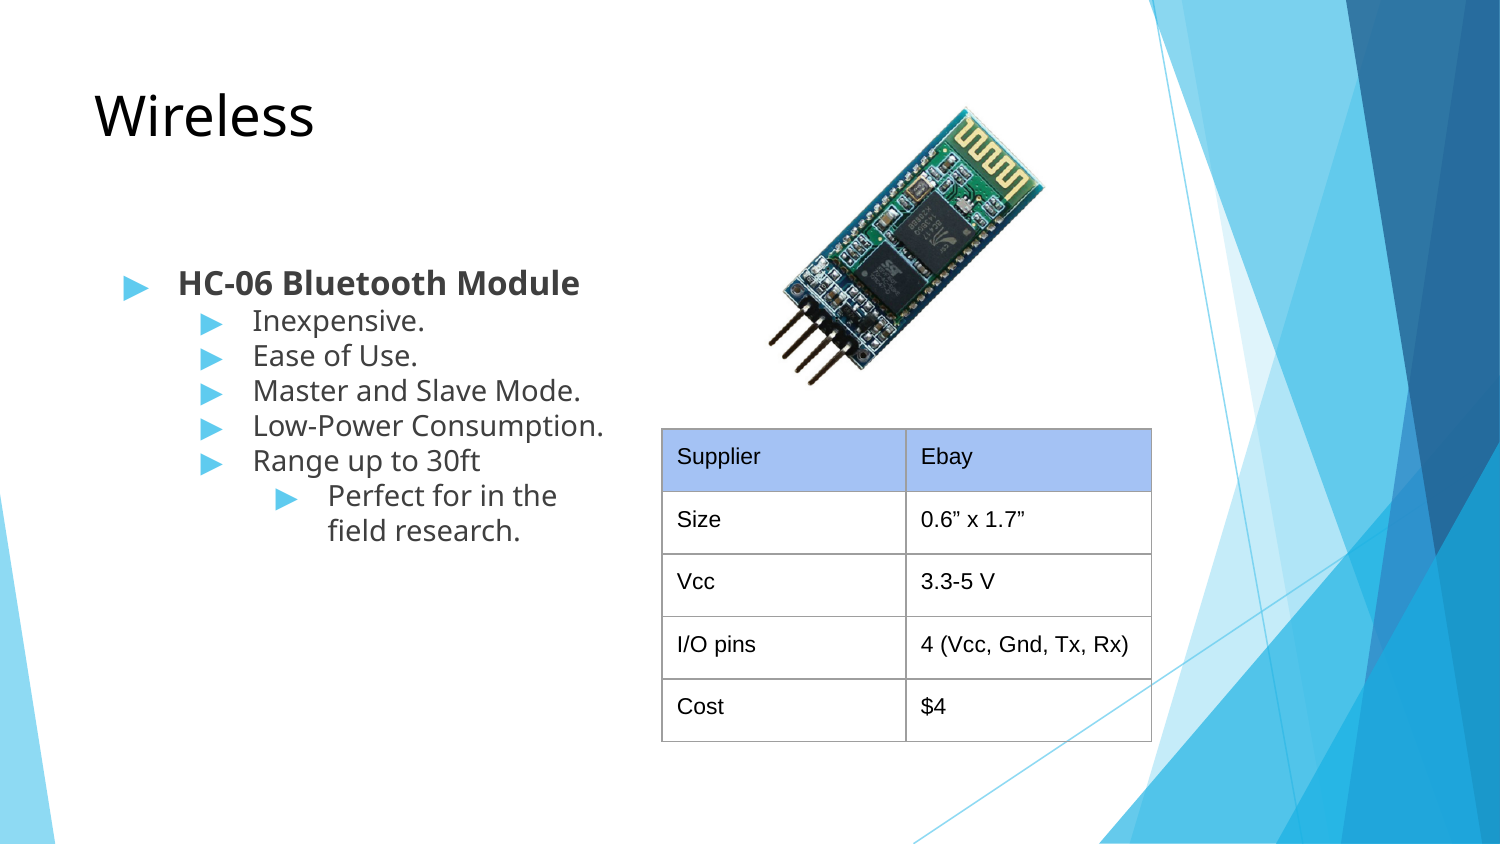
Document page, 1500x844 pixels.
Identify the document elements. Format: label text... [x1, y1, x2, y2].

table_cell $4 [907, 680, 1151, 741]
picture [753, 94, 1060, 398]
table_cell 0.6” x 1.7” [907, 492, 1151, 553]
table_header Ebay [907, 430, 1151, 491]
table_cell 3.3-5 V [907, 555, 1151, 616]
table_cell I/O pins [663, 617, 905, 678]
table_cell 4 (Vcc, Gnd, Tx, Rx) [907, 617, 1151, 678]
list HC-06 Bluetooth Module Inexpensive. Ease of Use. Master and Slave Mode. Low-Power Consumption. Range up to 30ft Perfect for in the field research. [91, 256, 635, 672]
title Wireless [83, 75, 1141, 238]
table_cell Cost [663, 680, 905, 741]
table_cell Vcc [663, 555, 905, 616]
table_header Supplier [663, 430, 905, 491]
table_cell Size [663, 492, 905, 553]
